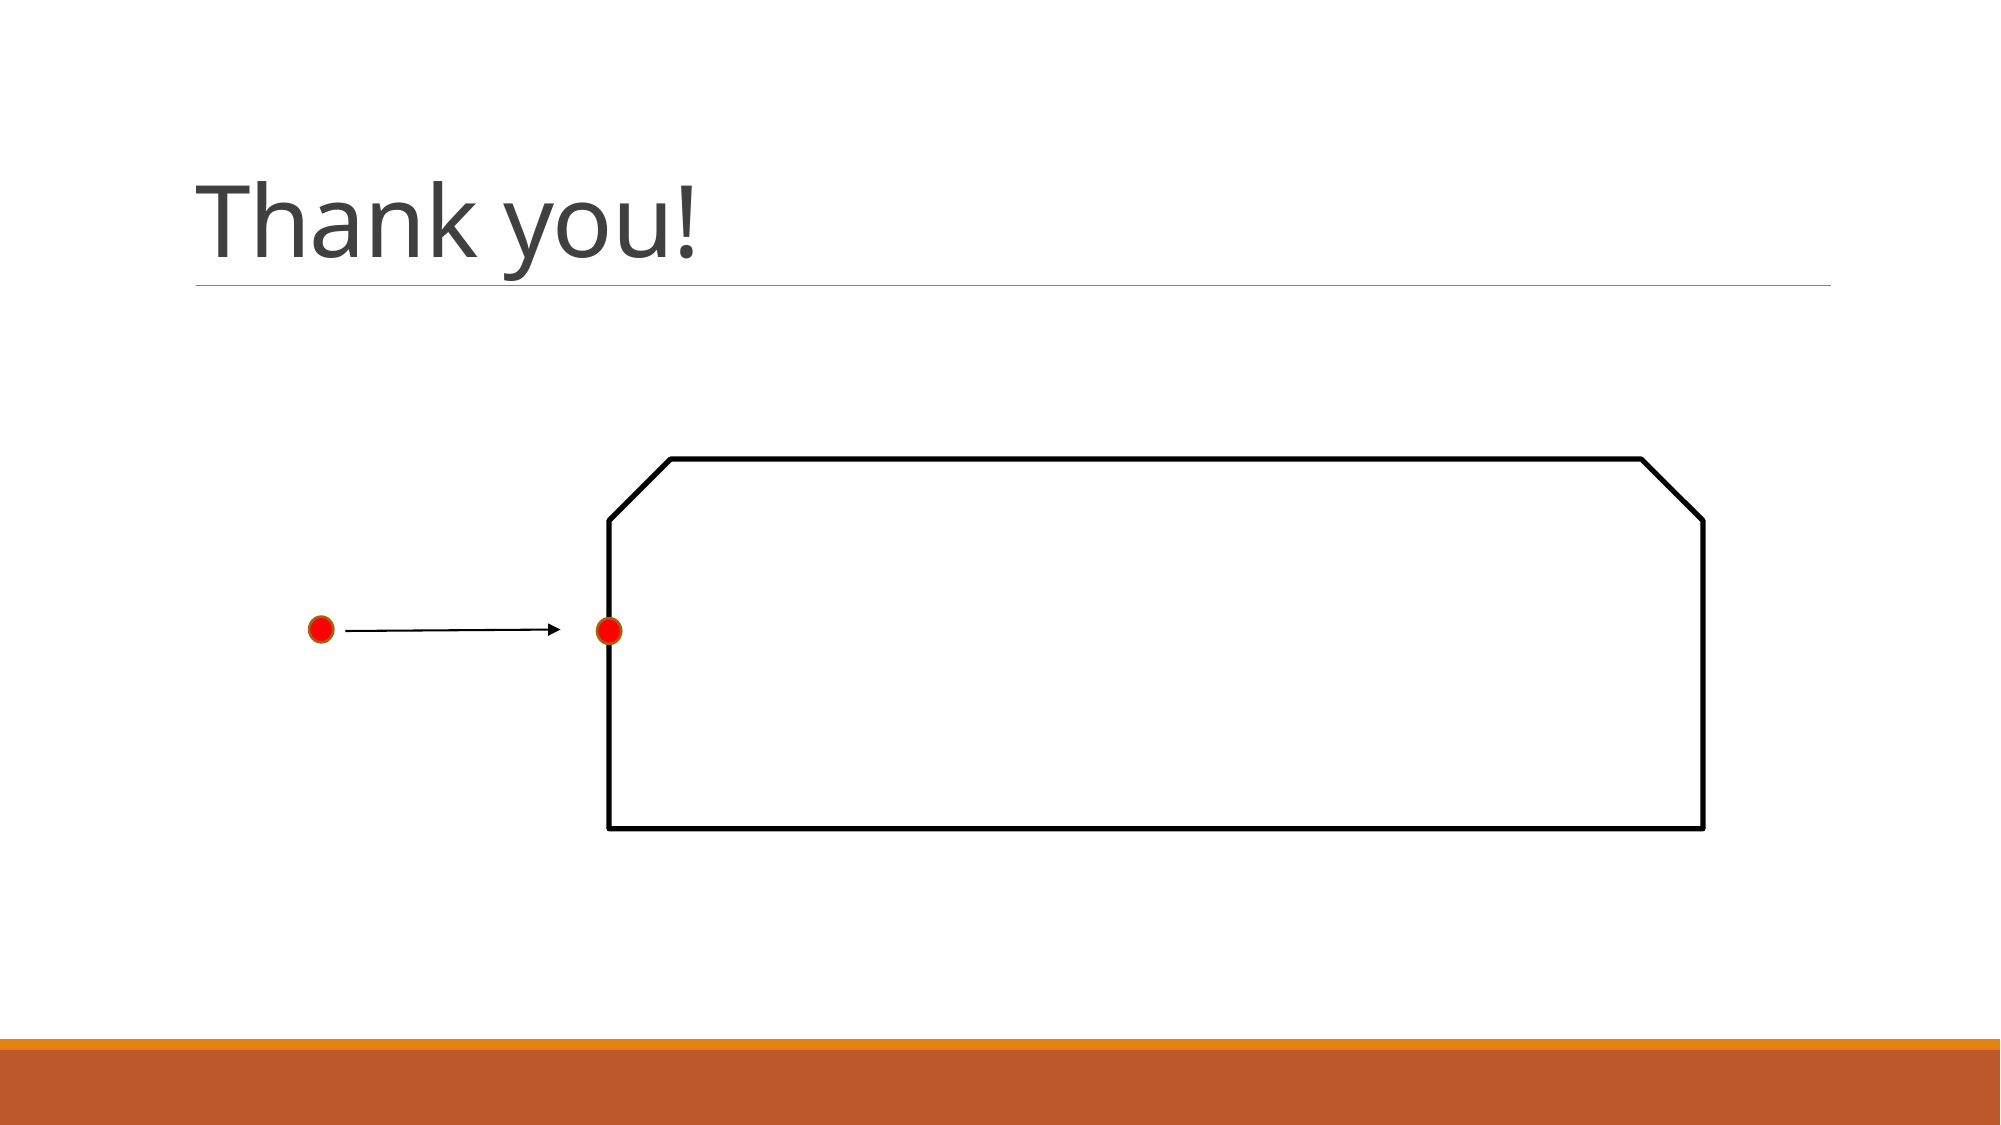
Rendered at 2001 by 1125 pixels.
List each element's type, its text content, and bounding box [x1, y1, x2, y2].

text_box [307, 615, 335, 644]
text_box [607, 457, 1705, 831]
text_box [595, 616, 623, 646]
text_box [344, 628, 562, 632]
title Thank you! [180, 47, 1830, 285]
